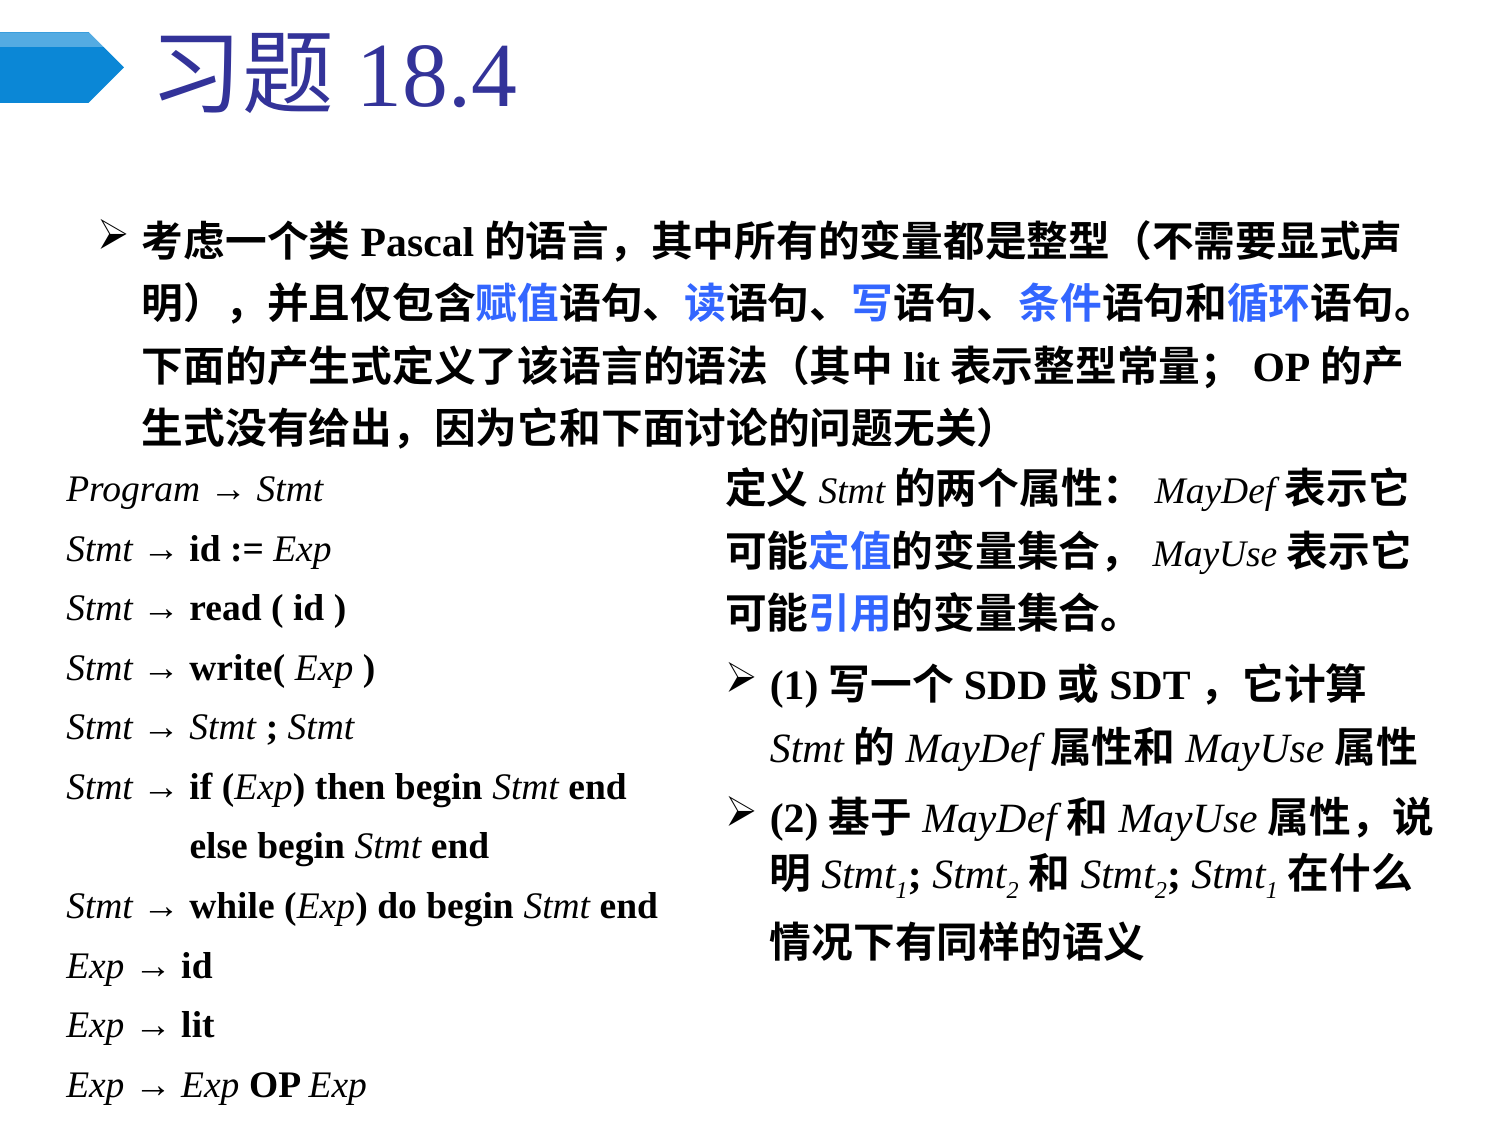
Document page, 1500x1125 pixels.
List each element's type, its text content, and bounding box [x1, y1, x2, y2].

text_box 定义Stmt的两个属性：MayDef表示它可能定值的变量集合，MayUse表示它可能引用的变量集合。 (1)写一个SDD或SDT，它计算Stmt的MayDef属性和MayUse属性 (2)基于MayDef和MayUse属性，说明Stmt1; Stmt2和Stmt2; Stmt1在什么情况下有同样的语义 [710, 442, 1461, 974]
list 考虑一个类Pascal的语言，其中所有的变量都是整型（不需要显式声明），并且仅包含赋值语句、读语句、写语句、条件语句和循环语句。下面的产生式定义了该语言的语法（其中lit表示整型常量；OP的产生式没有给出，因为它和下面讨论的问题无关） [82, 194, 1430, 996]
text_box Program → Stmt Stmt → id := Exp Stmt → read ( id ) Stmt → write( Exp ) Stmt → Stmt ; Stmt Stmt → if (Exp) then begin Stmt end else begin Stmt end Stmt → while (Exp) do begin Stmt end Exp → id Exp → lit Exp → Exp OP Exp [51, 449, 680, 1113]
title 习题18.4 [135, 26, 1468, 132]
